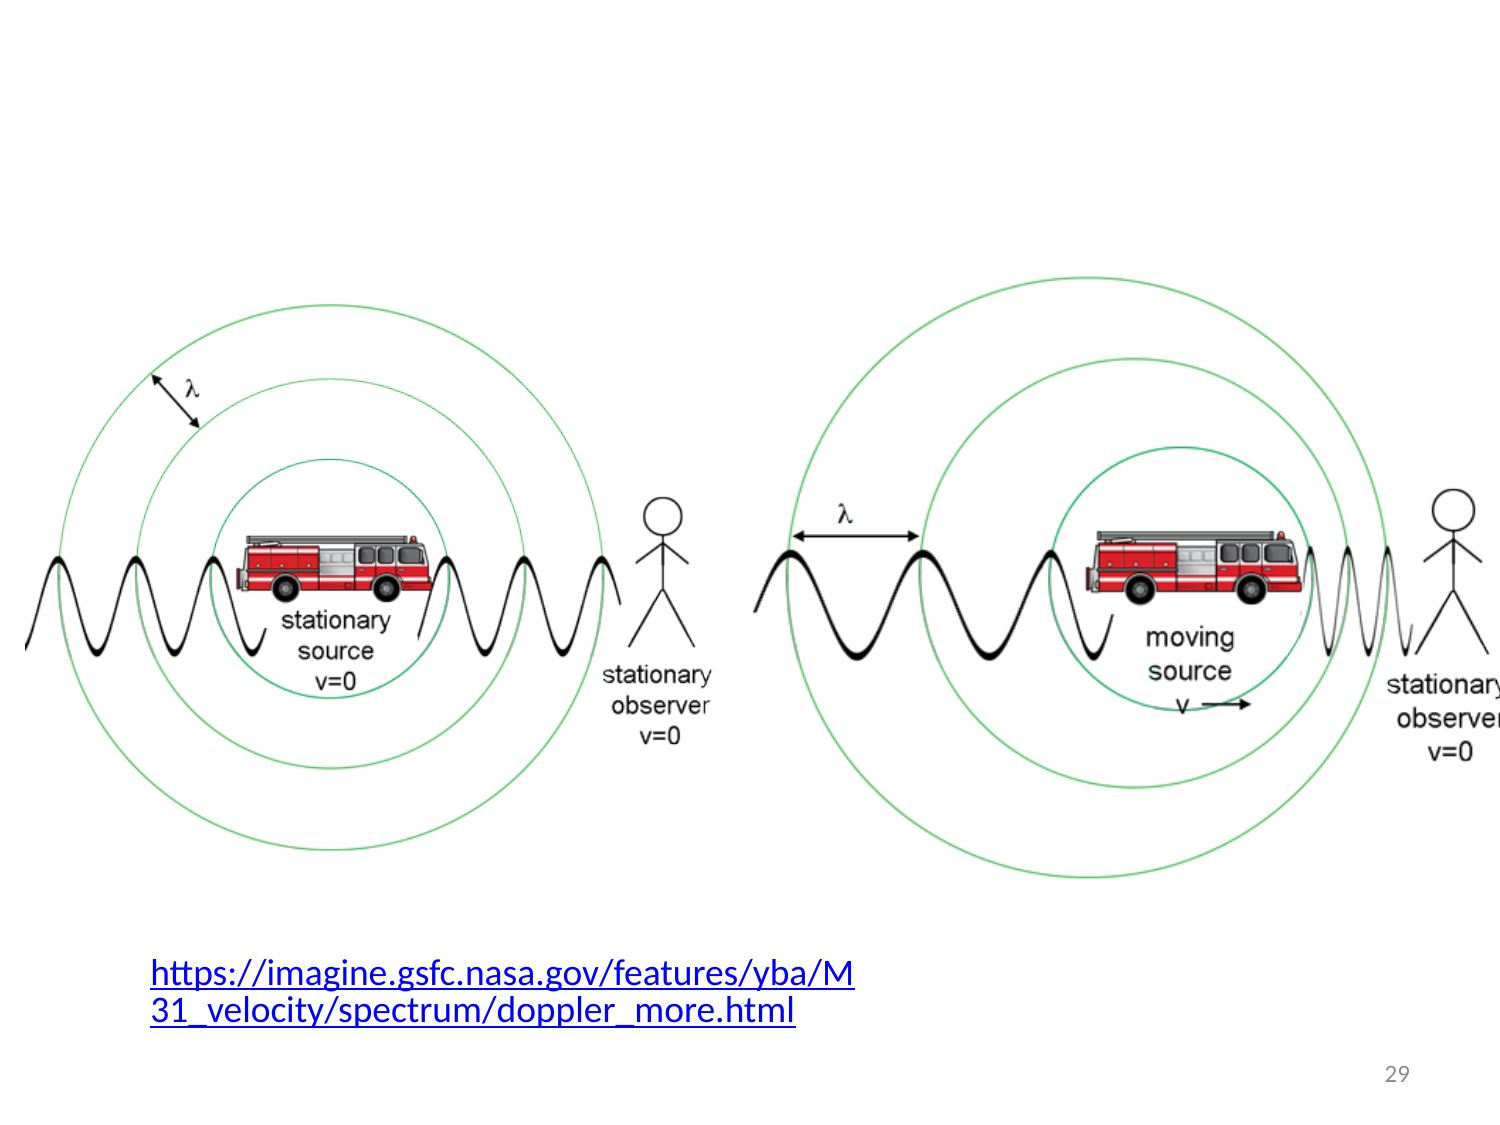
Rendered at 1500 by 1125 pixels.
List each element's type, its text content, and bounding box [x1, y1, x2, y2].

slide_number 29 [1074, 1042, 1425, 1103]
text_box https://imagine.gsfc.nasa.gov/features/yba/M31_velocity/spectrum/doppler_more.html [135, 940, 886, 1001]
picture [749, 260, 1500, 895]
picture [25, 290, 734, 865]
